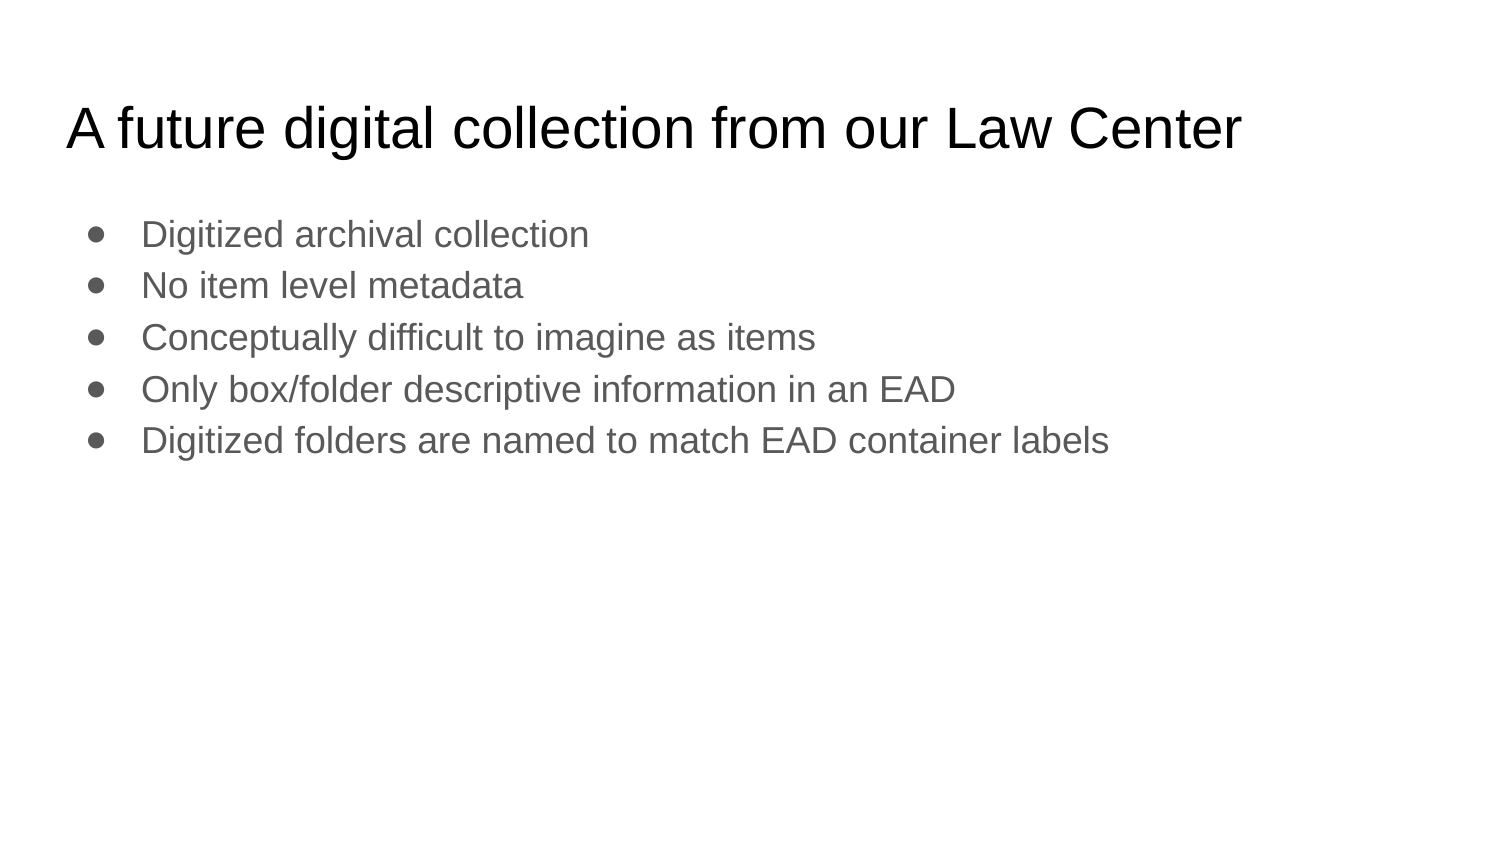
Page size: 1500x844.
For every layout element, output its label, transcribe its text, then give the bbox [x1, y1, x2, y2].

list Digitized archival collection No item level metadata Conceptually difficult to imagine as items Only box/folder descriptive information in an EAD Digitized folders are named to match EAD container labels [51, 187, 1449, 749]
title A future digital collection from our Law Center [51, 75, 1449, 170]
